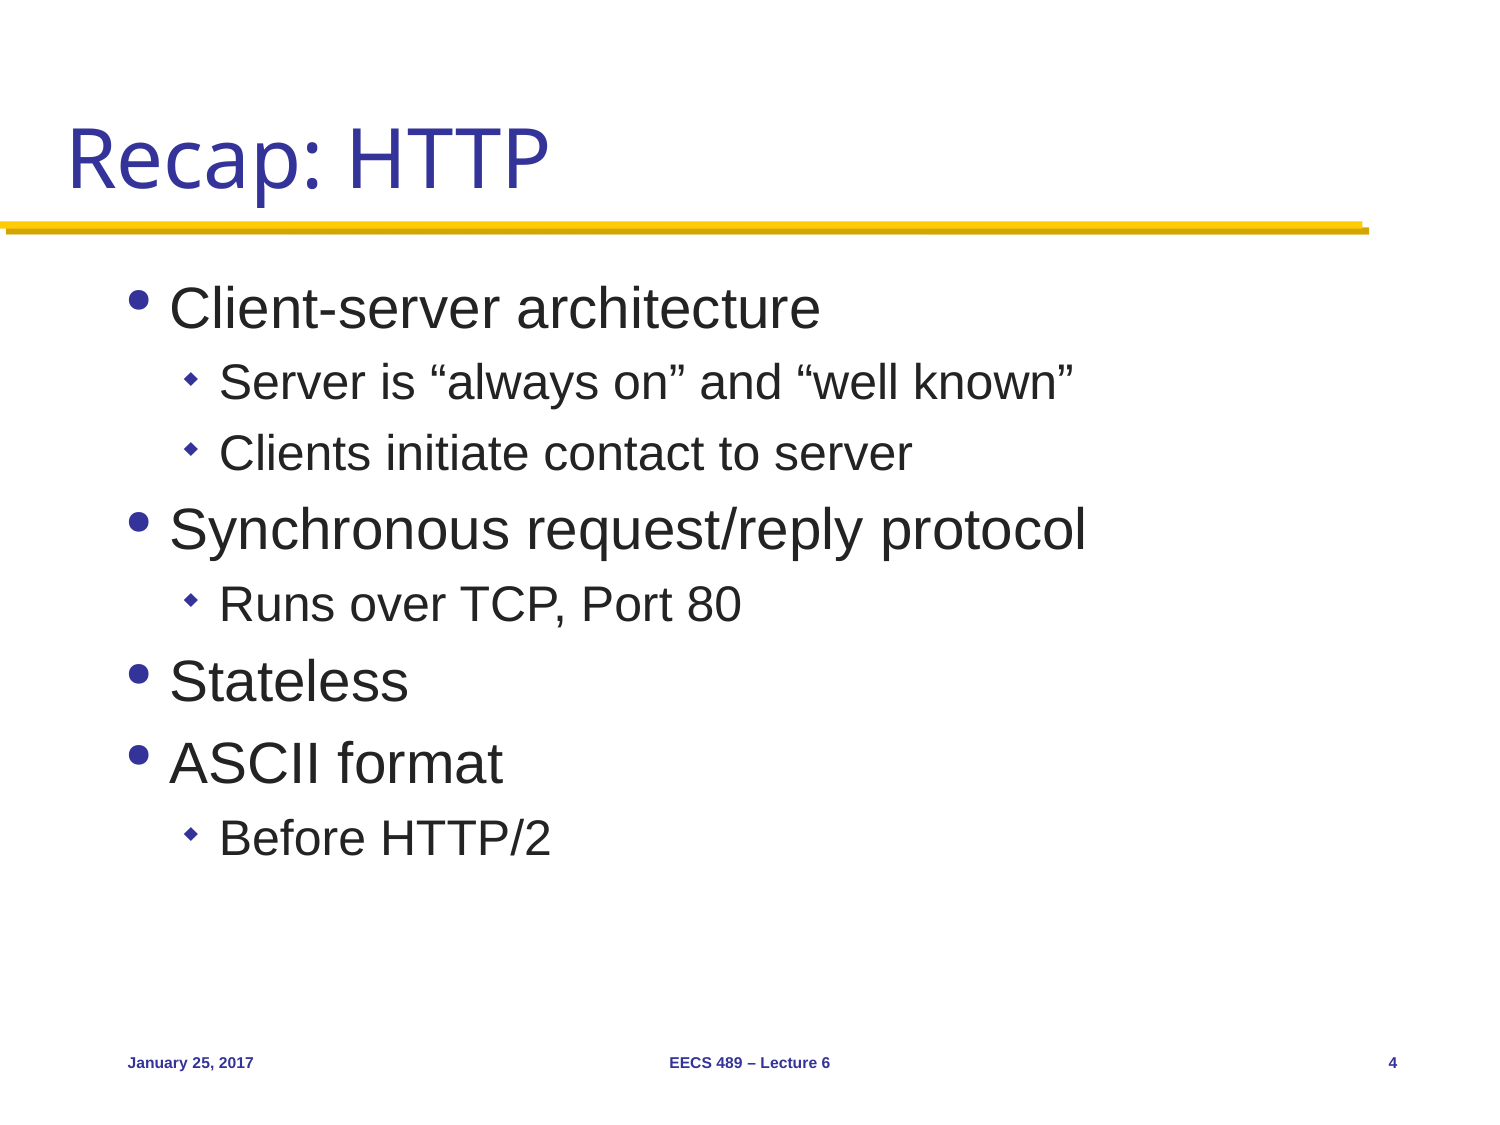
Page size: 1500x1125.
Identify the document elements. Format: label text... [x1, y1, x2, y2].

footer EECS 489 – Lecture 6 [512, 1024, 988, 1101]
title Recap: HTTP [49, 24, 1451, 213]
list Client-server architecture Server is “always on” and “well known” Clients initiate contact to server Synchronous request/reply protocol Runs over TCP, Port 80 Stateless ASCII format Before HTTP/2 [112, 262, 1413, 988]
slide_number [112, 1024, 426, 1101]
slide_number 4 [1312, 1024, 1413, 1101]
